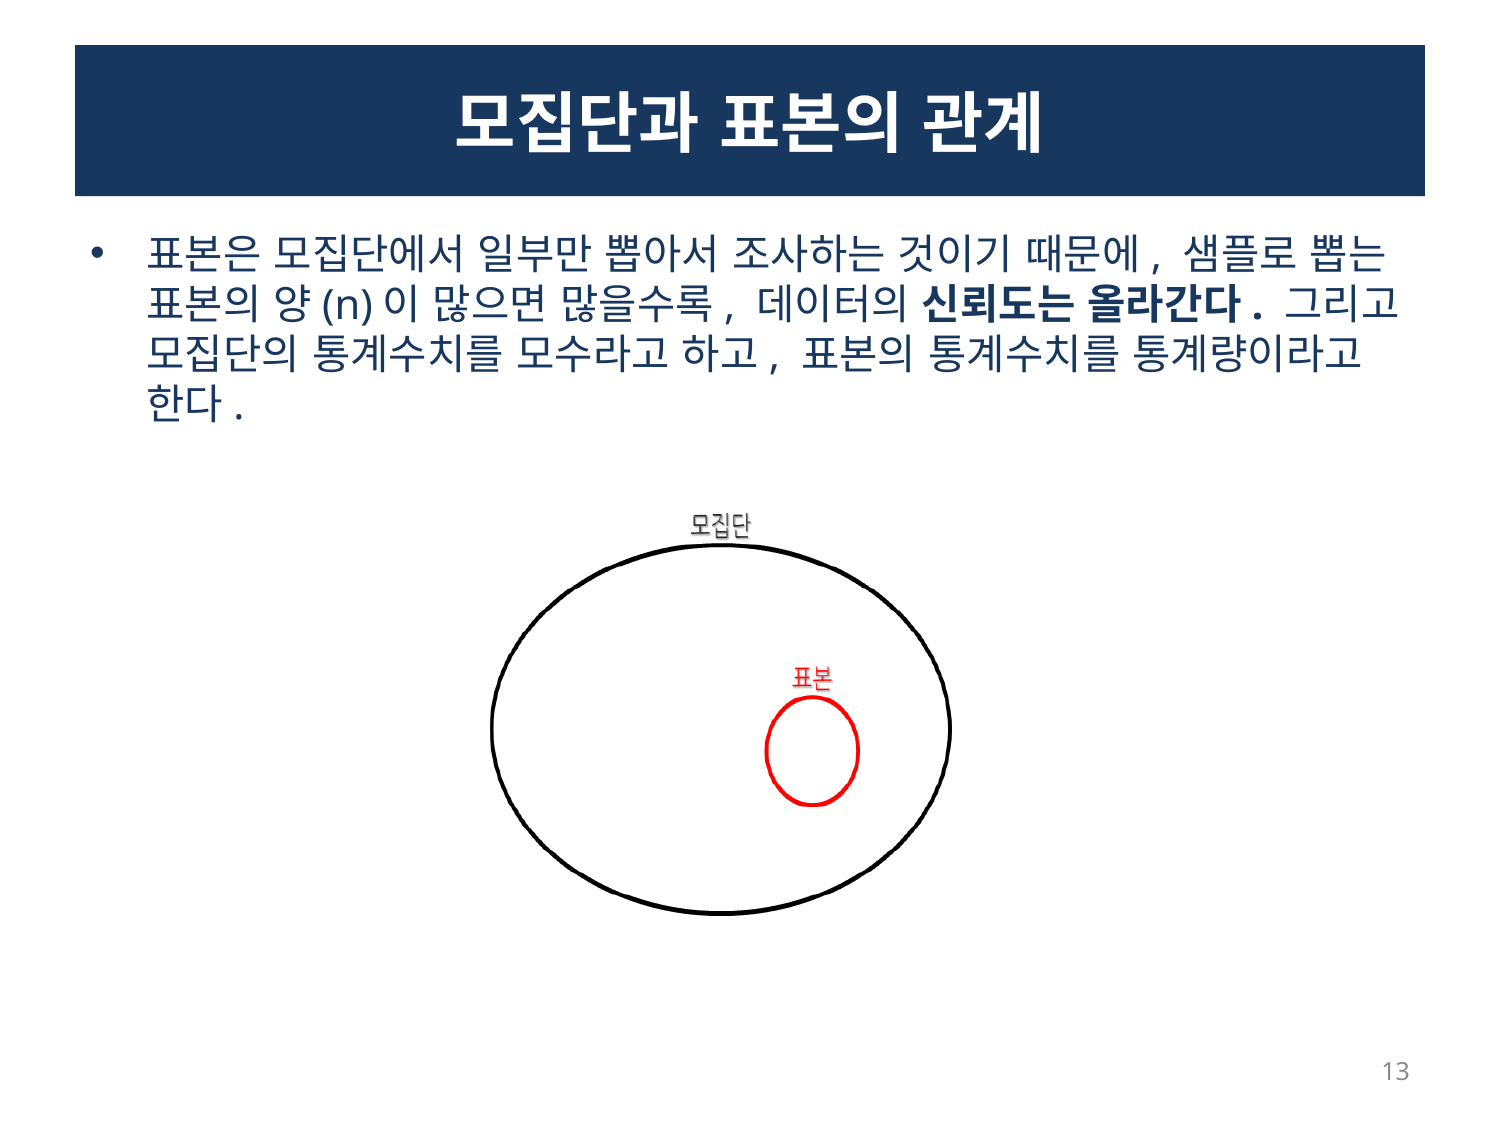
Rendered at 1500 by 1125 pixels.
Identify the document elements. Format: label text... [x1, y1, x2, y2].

list 표본은 모집단에서 일부만 뽑아서 조사하는 것이기 때문에, 샘플로 뽑는 표본의 양(n)이 많으면 많을수록, 데이터의 신뢰도는 올라간다. 그리고 모집단의 통계수치를 모수라고 하고, 표본의 통계수치를 통계량이라고 한다. [75, 219, 1425, 1005]
slide_number 13 [1074, 1042, 1425, 1103]
title 모집단과 표본의 관계 [75, 45, 1425, 197]
picture [466, 479, 987, 938]
